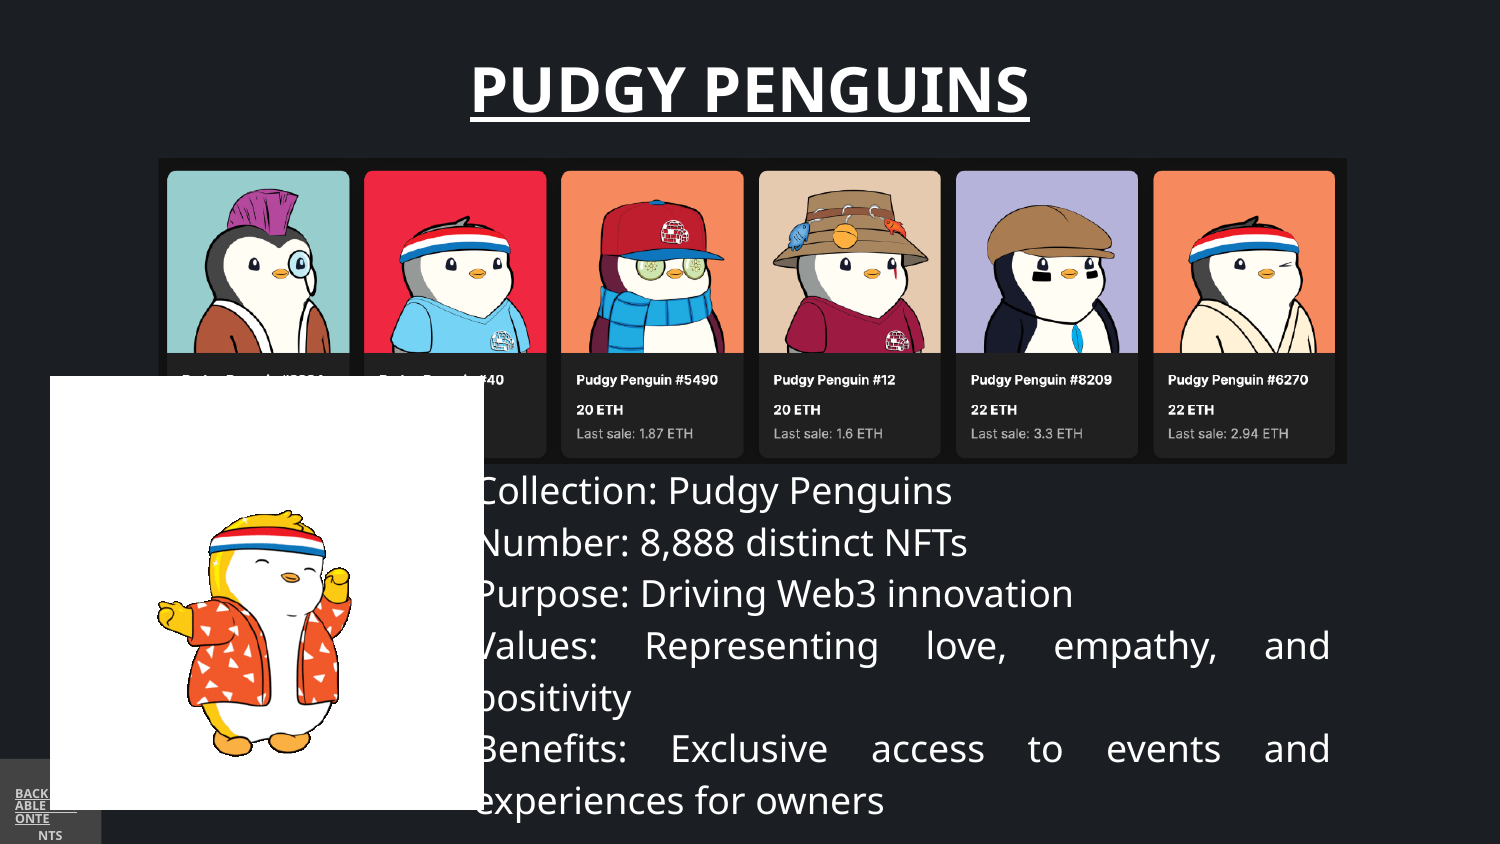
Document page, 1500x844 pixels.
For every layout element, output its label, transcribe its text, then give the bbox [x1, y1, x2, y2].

picture [50, 158, 1347, 810]
text_box BACK TO TABLE OF CONTENTS [0, 759, 101, 844]
text_box PUDGY PENGUINS [0, 0, 1500, 185]
text_box Collection: Pudgy Penguins Number: 8,888 distinct NFTs Purpose: Driving Web3 innovation Values: Representing love, empathy, and positivity Benefits: Exclusive access to events and experiences for owners [383, 472, 1347, 844]
